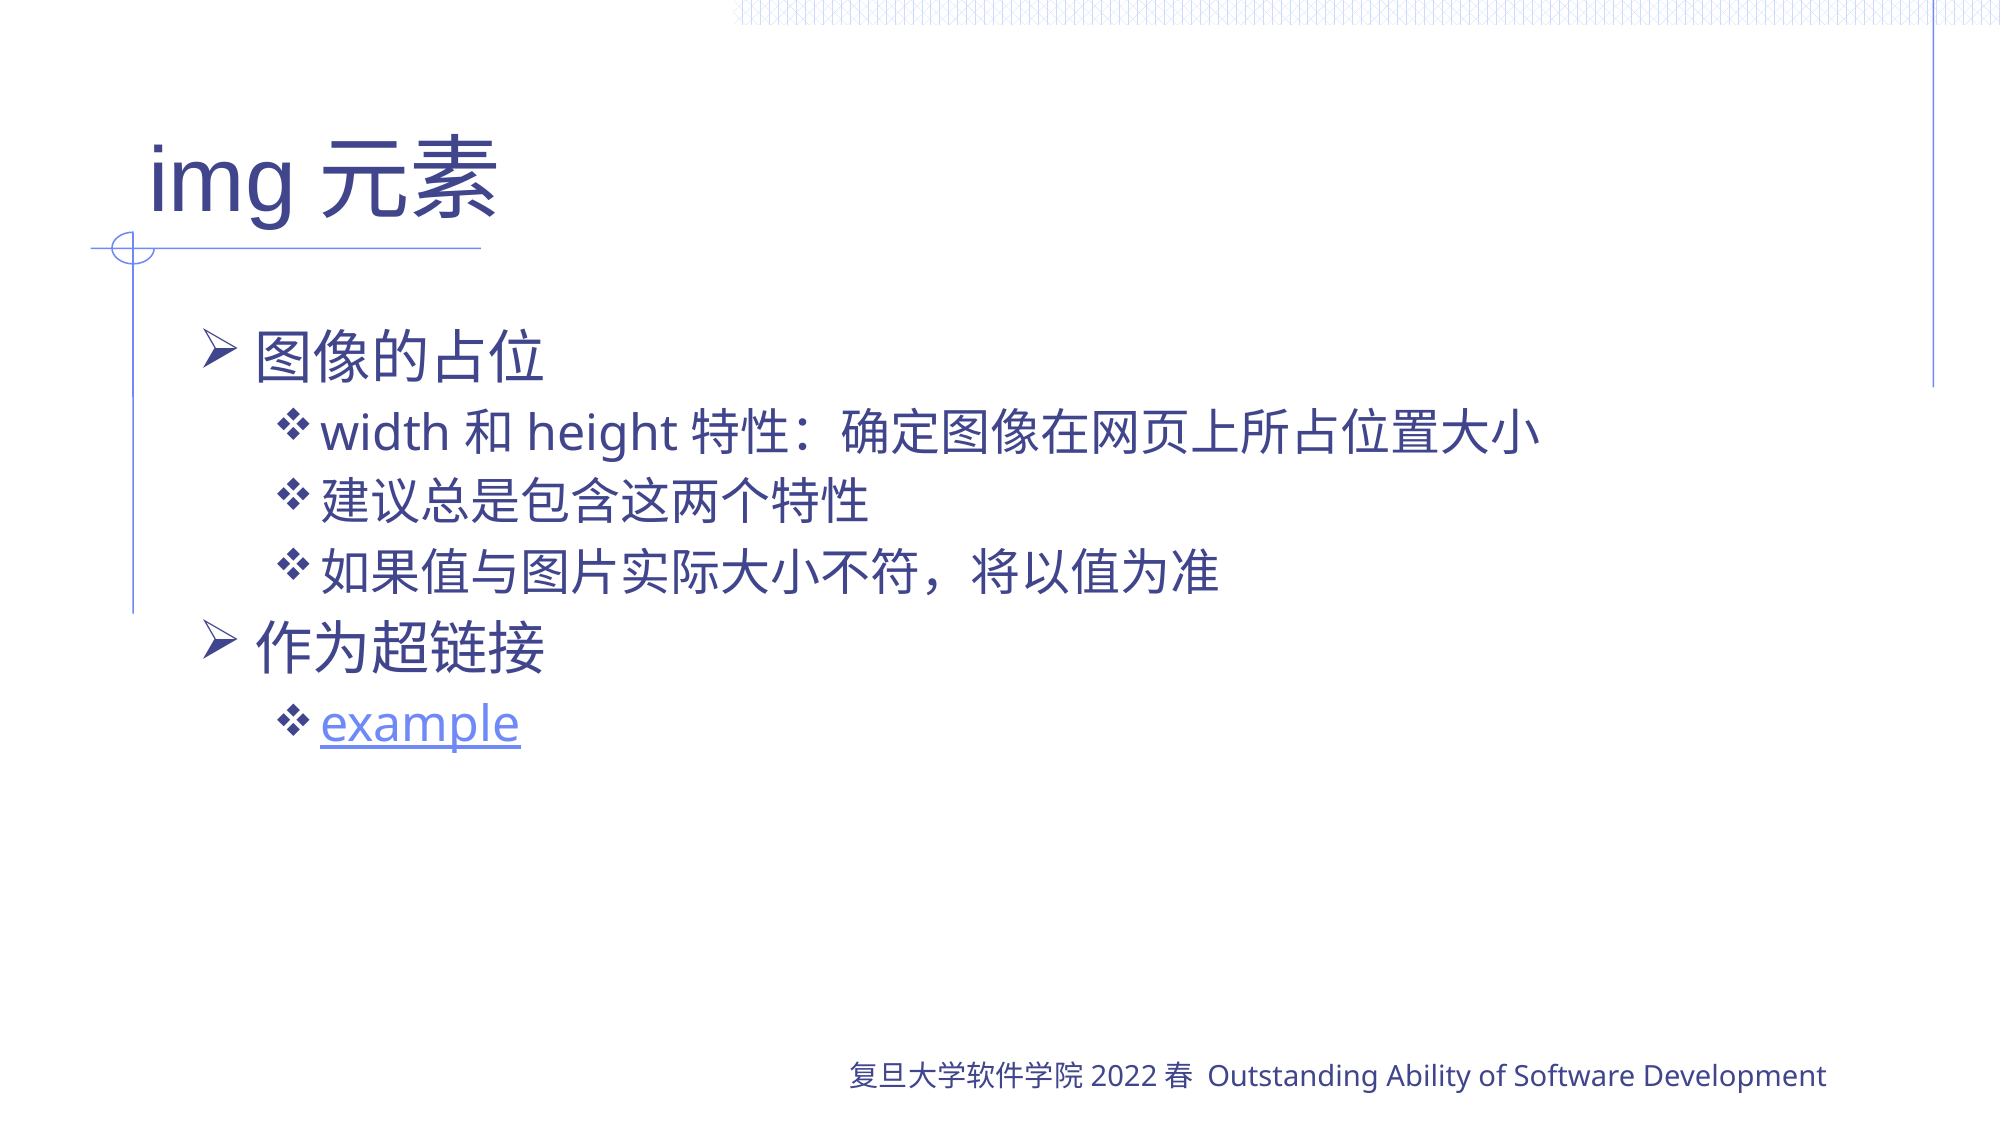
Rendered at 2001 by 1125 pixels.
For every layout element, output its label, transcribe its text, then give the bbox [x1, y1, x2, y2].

list 图像的占位 width和height特性：确定图像在网页上所占位置大小 建议总是包含这两个特性 如果值与图片实际大小不符，将以值为准 作为超链接 example [183, 312, 1884, 988]
title img元素 [133, 50, 1834, 238]
